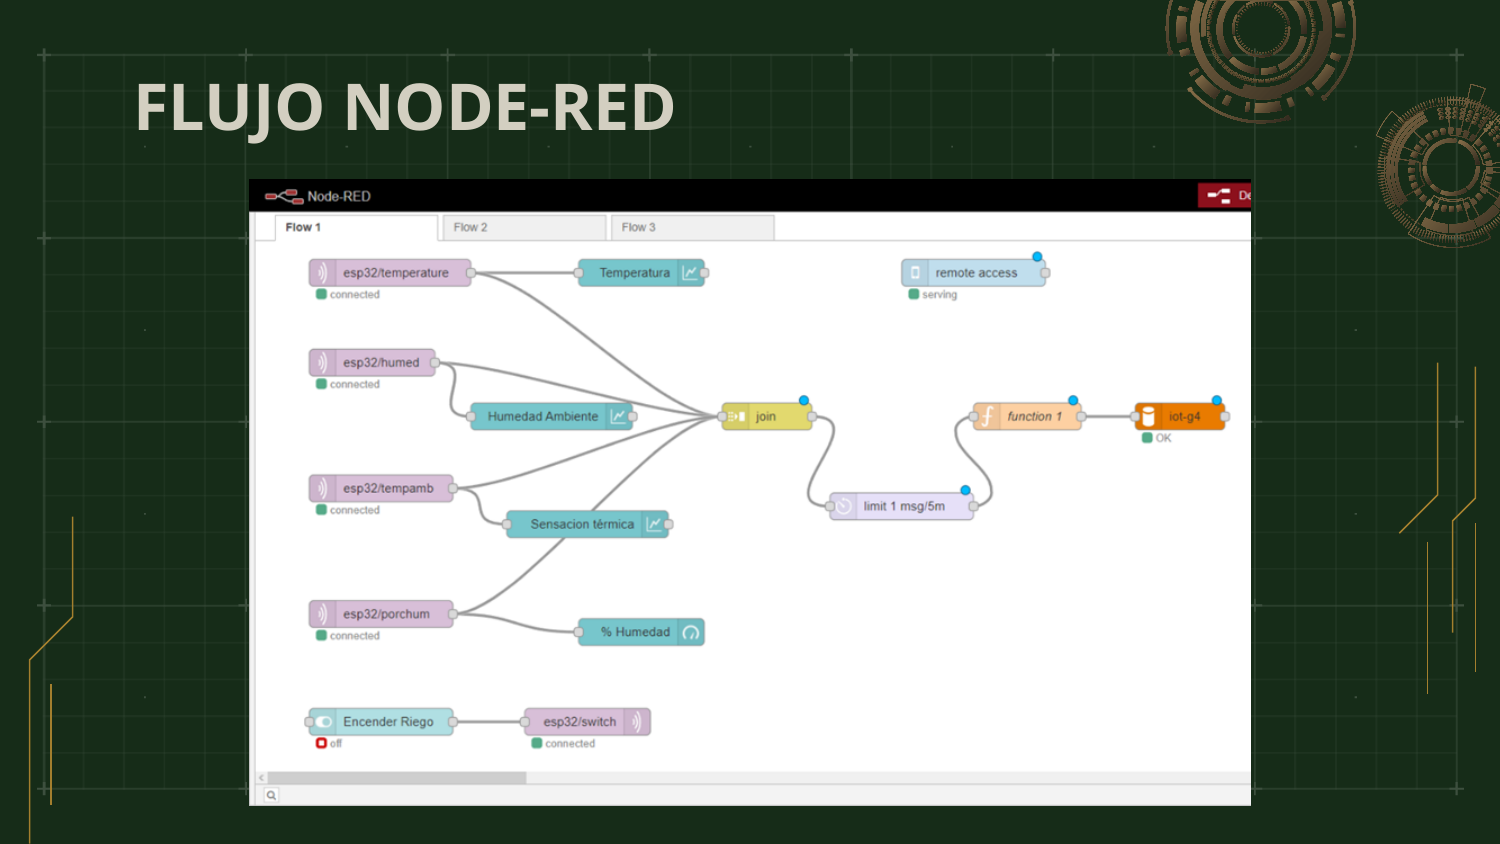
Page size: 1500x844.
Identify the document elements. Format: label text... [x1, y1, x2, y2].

title FLUJO NODE-RED [118, 51, 1382, 156]
picture [249, 179, 1251, 807]
